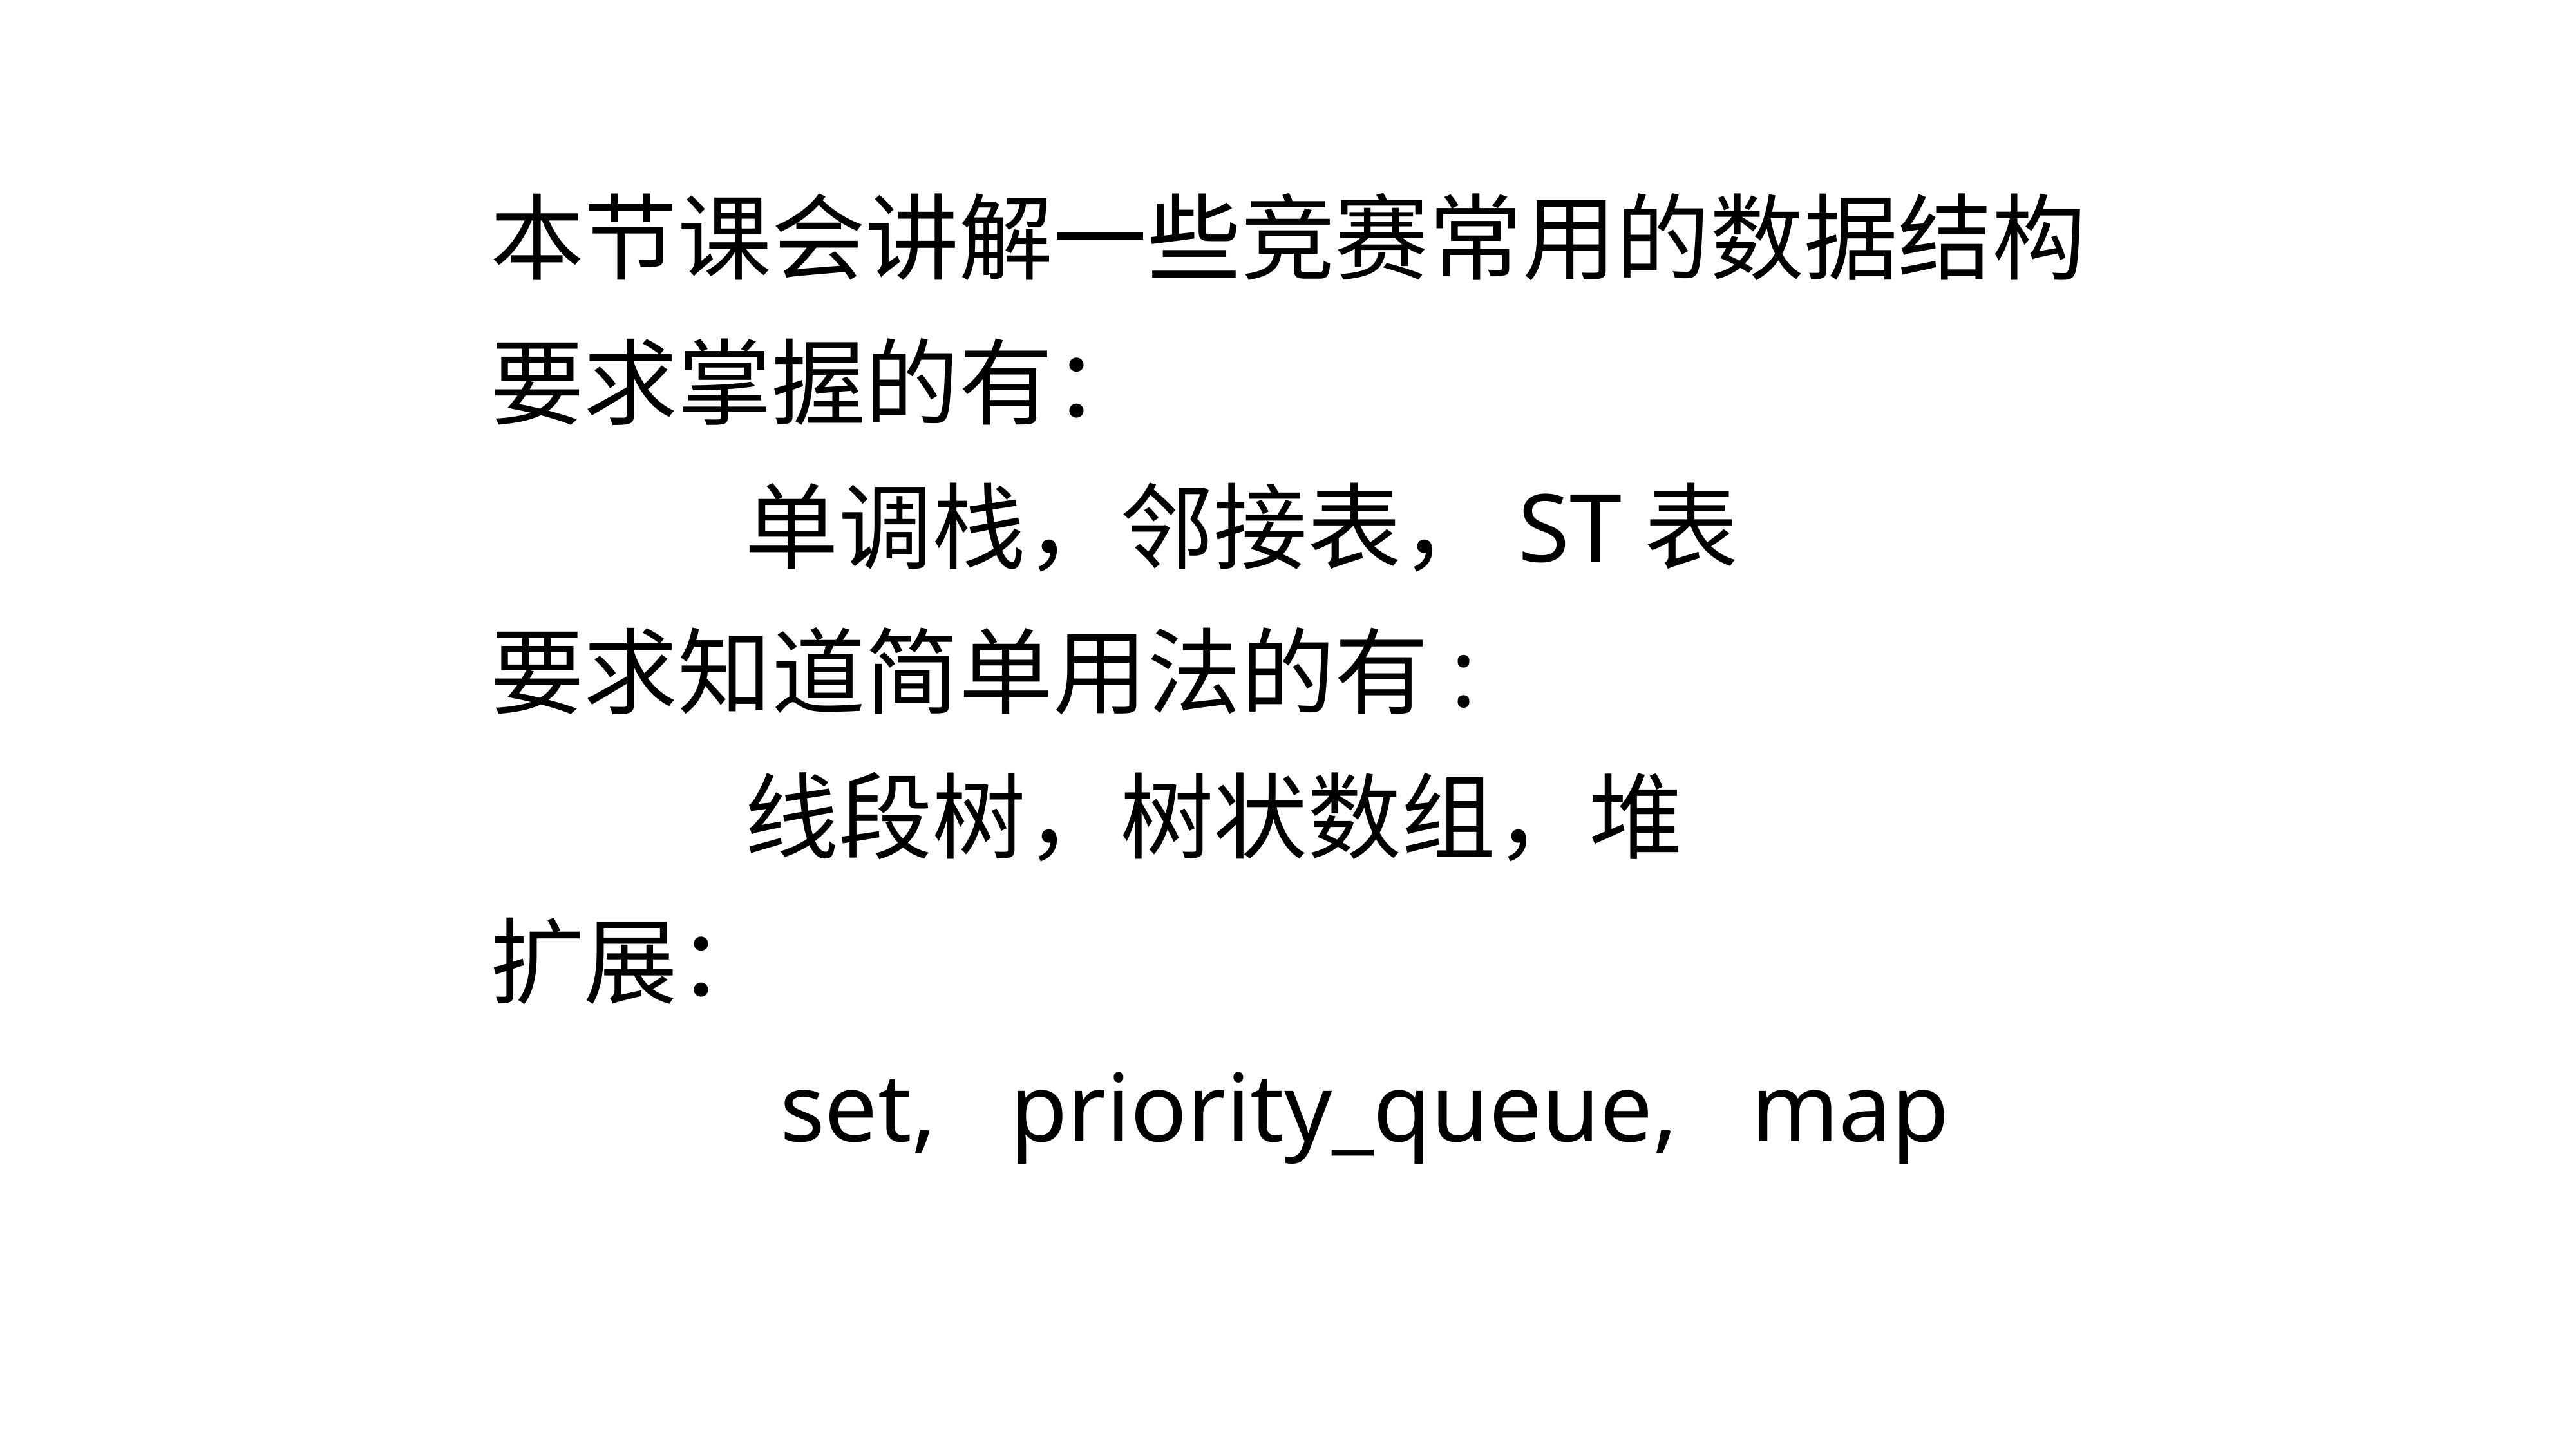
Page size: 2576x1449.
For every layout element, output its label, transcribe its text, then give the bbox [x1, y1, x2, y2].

text_box 本节课会讲解一些竞赛常用的数据结构 要求掌握的有： 单调栈，邻接表，ST表 要求知道简单用法的有: 线段树，树状数组，堆 扩展： set, priority_queue, map [484, 173, 2092, 1166]
